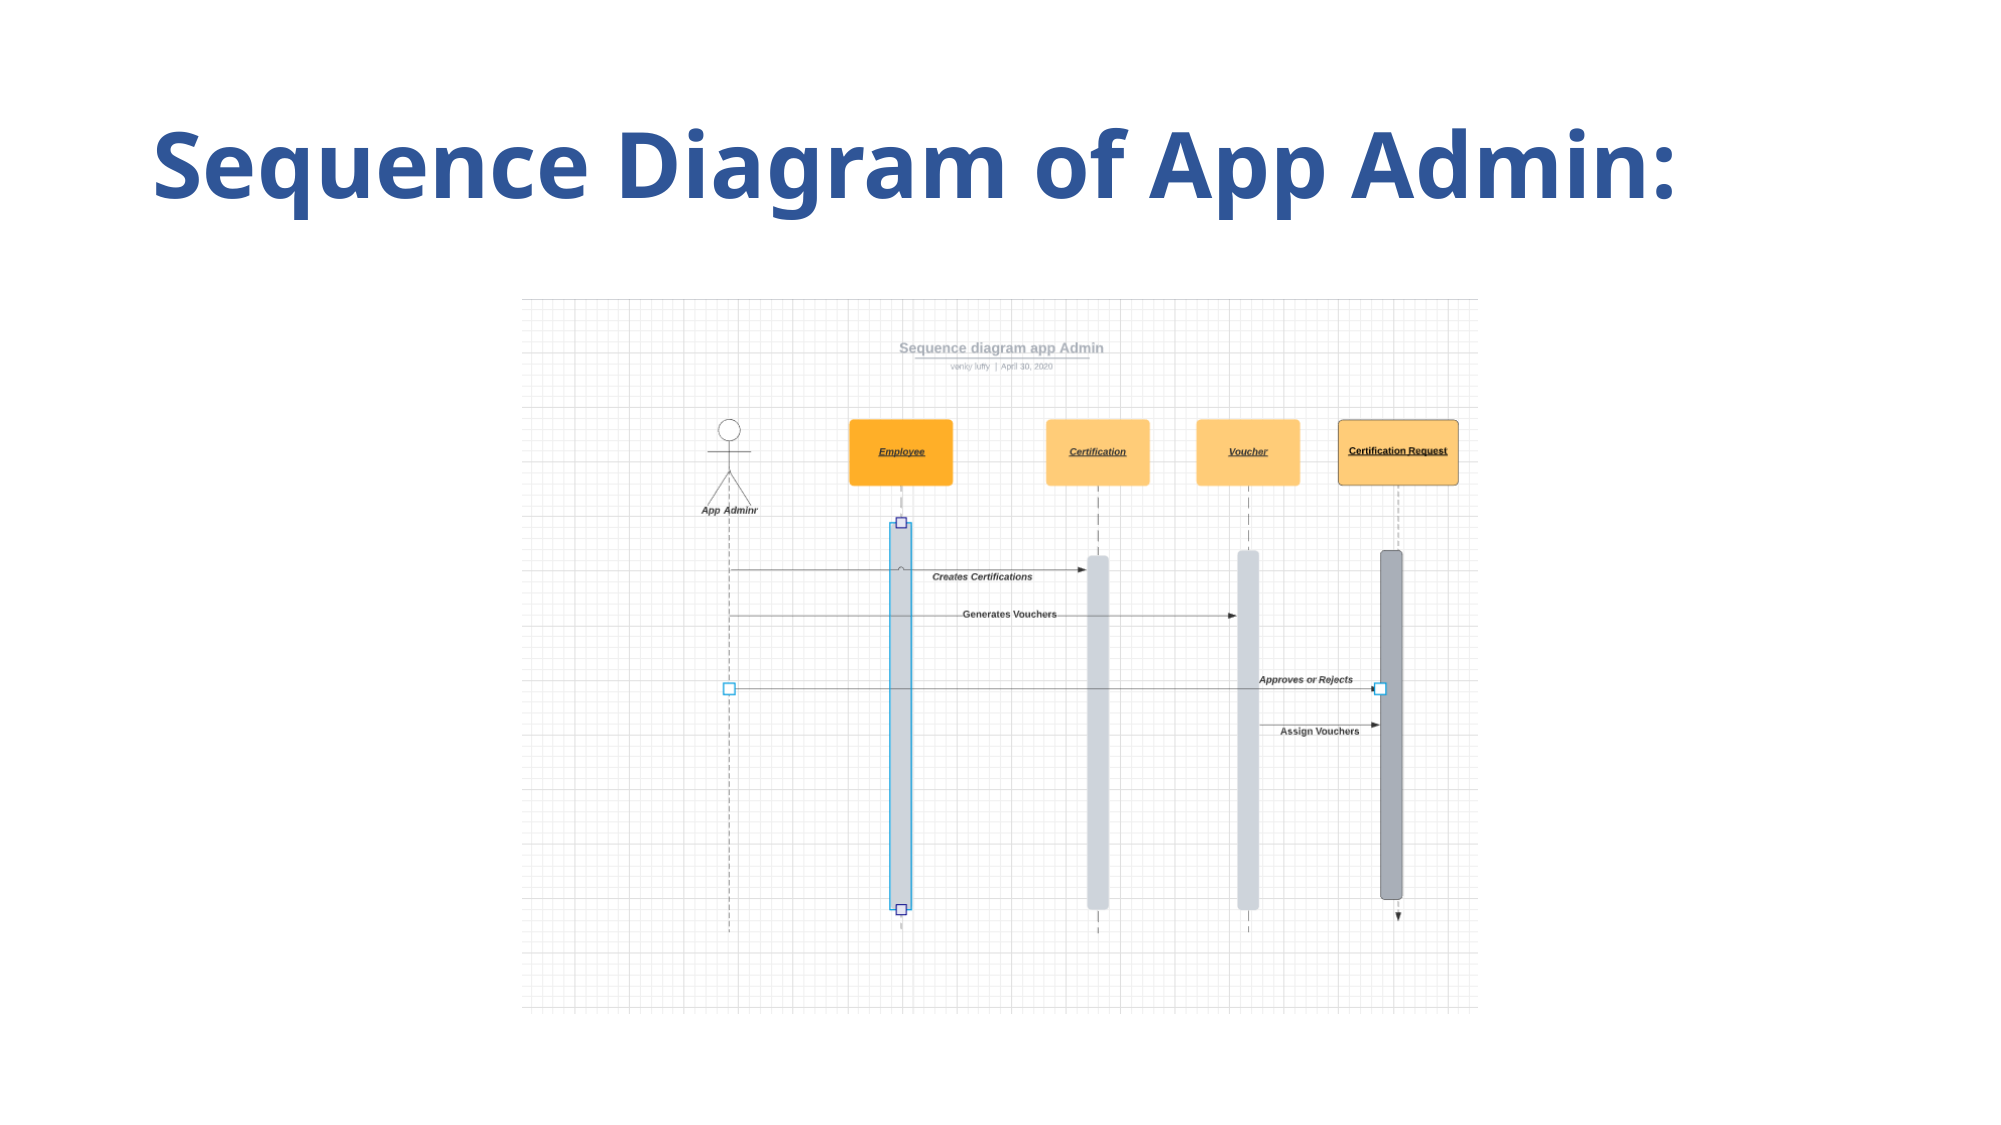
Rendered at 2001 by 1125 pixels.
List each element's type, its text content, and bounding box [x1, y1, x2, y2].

title Sequence Diagram of App Admin: [137, 59, 1863, 278]
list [522, 299, 1478, 1014]
